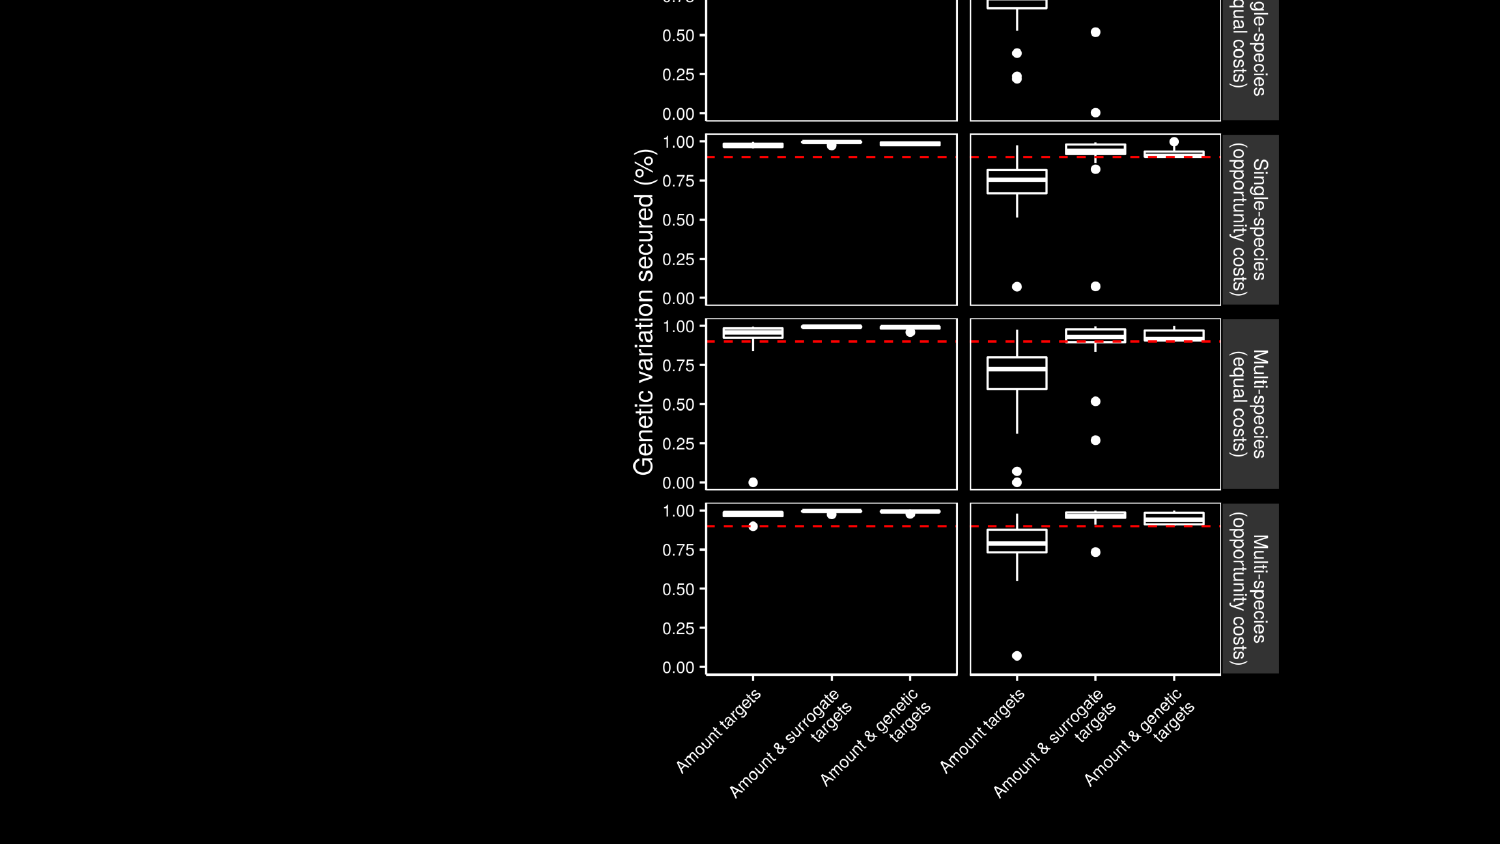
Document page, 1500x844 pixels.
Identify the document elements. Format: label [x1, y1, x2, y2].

picture [633, 0, 1279, 799]
